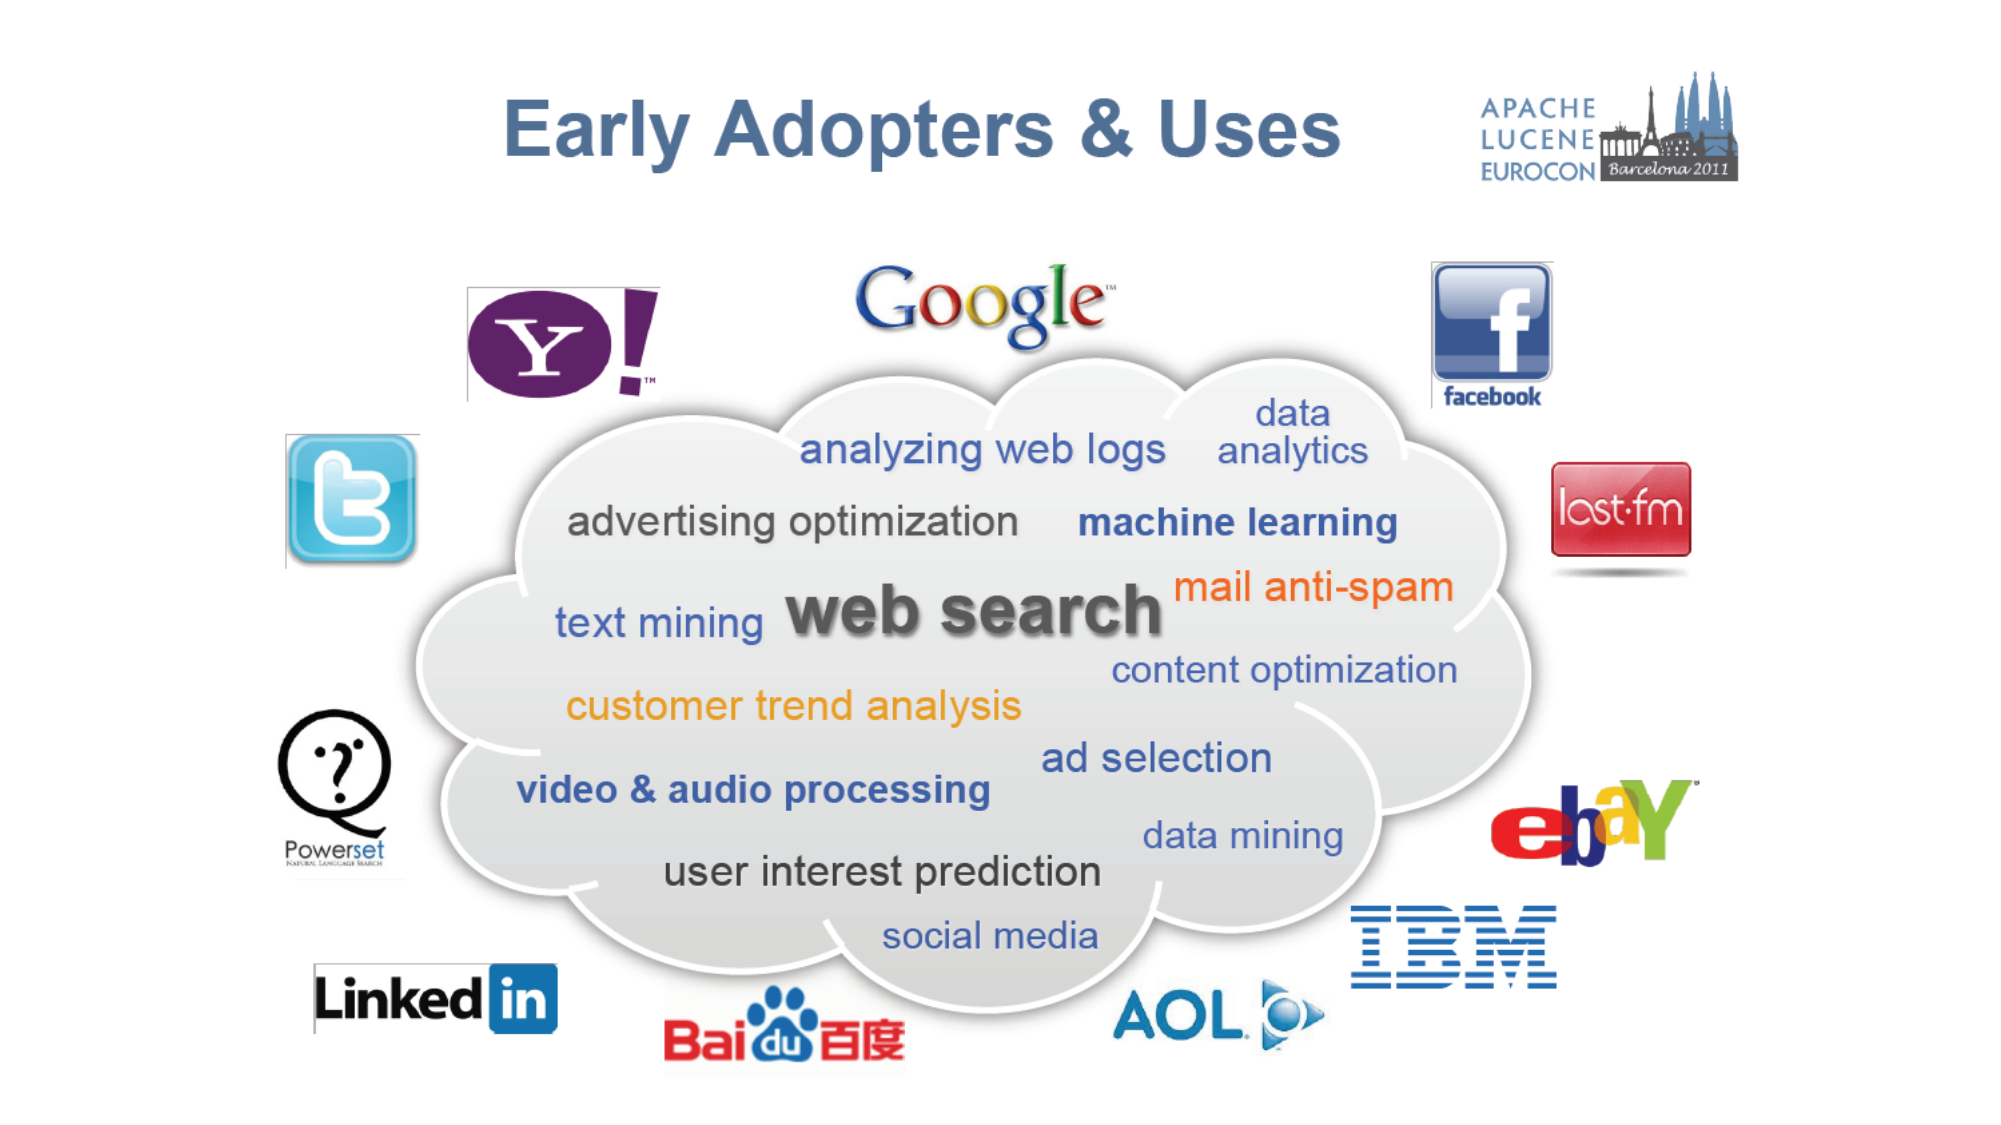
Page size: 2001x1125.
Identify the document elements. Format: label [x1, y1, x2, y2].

picture [212, 29, 1745, 1077]
